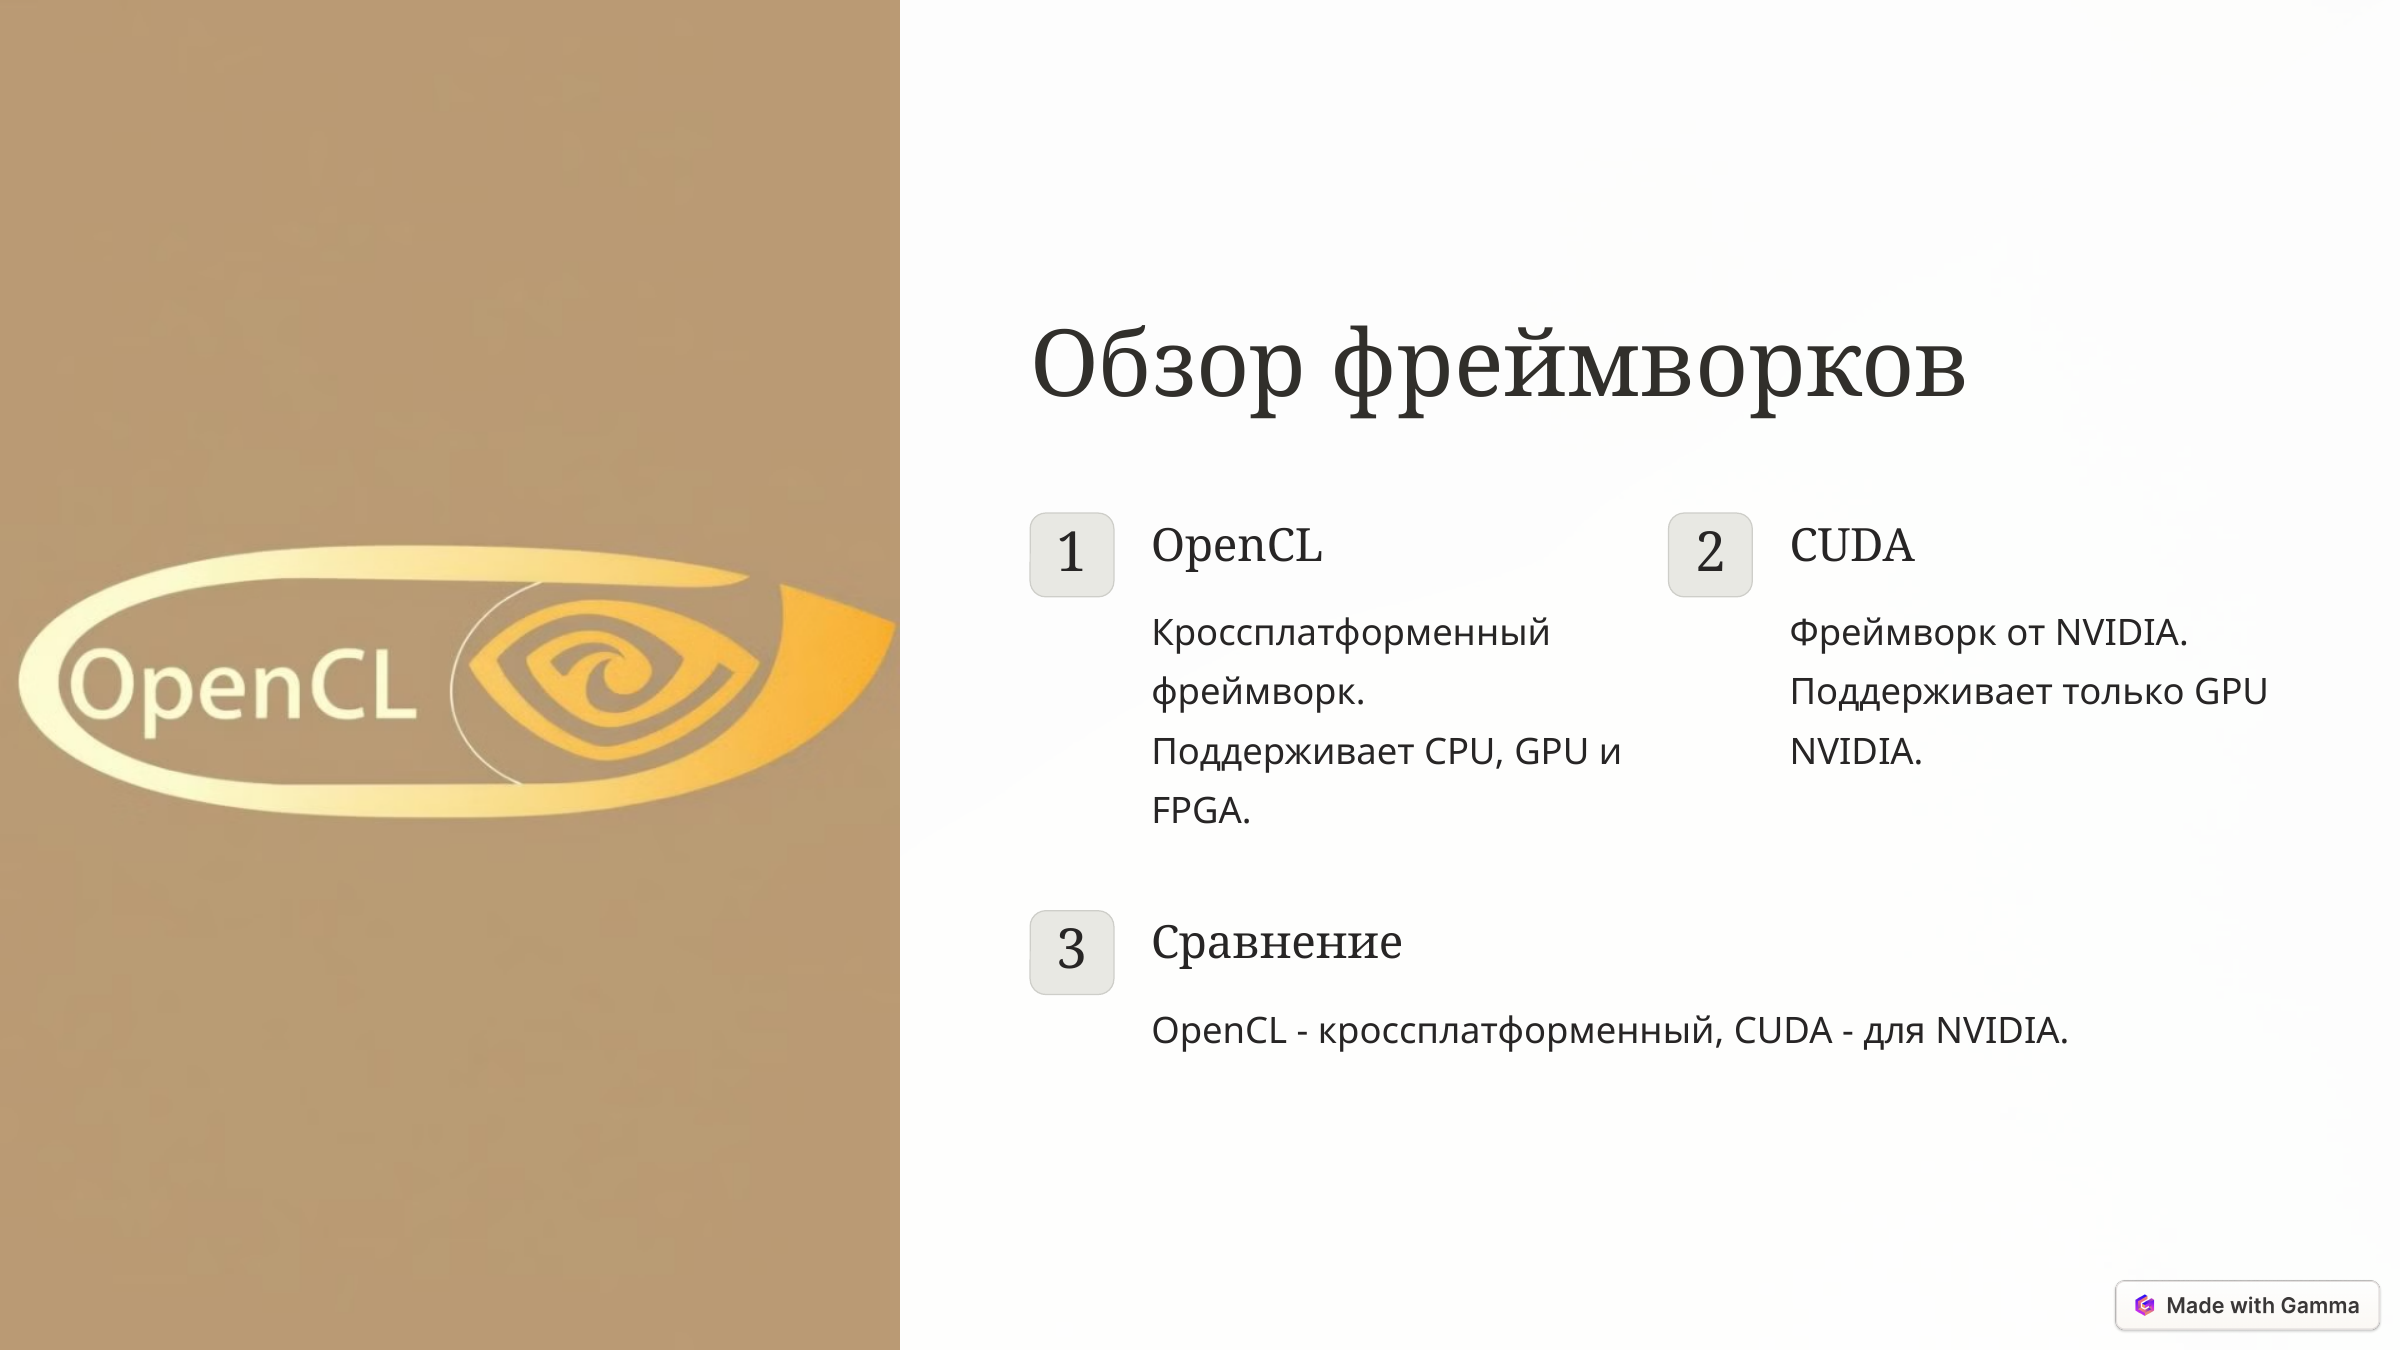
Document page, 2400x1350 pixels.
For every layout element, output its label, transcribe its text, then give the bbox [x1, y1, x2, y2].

text_box Фреймворк от NVIDIA. Поддерживает только GPU NVIDIA. [1789, 593, 2270, 773]
text_box 2 [1694, 527, 1726, 583]
text_box OpenCL - кроссплатформенный, CUDA - для NVIDIA. [1151, 991, 2270, 1051]
text_box 1 [1060, 527, 1084, 583]
text_box Сравнение [1151, 910, 1617, 969]
text_box Кроссплатформенный фреймворк. Поддерживает CPU, GPU и FPGA. [1151, 593, 1632, 832]
text_box [1030, 910, 1114, 995]
text_box 3 [1056, 924, 1088, 981]
picture [2106, 1271, 2389, 1339]
text_box OpenCL [1151, 513, 1617, 572]
text_box [1030, 513, 1114, 597]
text_box [1668, 513, 1753, 597]
text_box Обзор фреймворков [1030, 299, 1965, 416]
text_box CUDA [1789, 513, 2255, 572]
picture [0, 0, 900, 1350]
